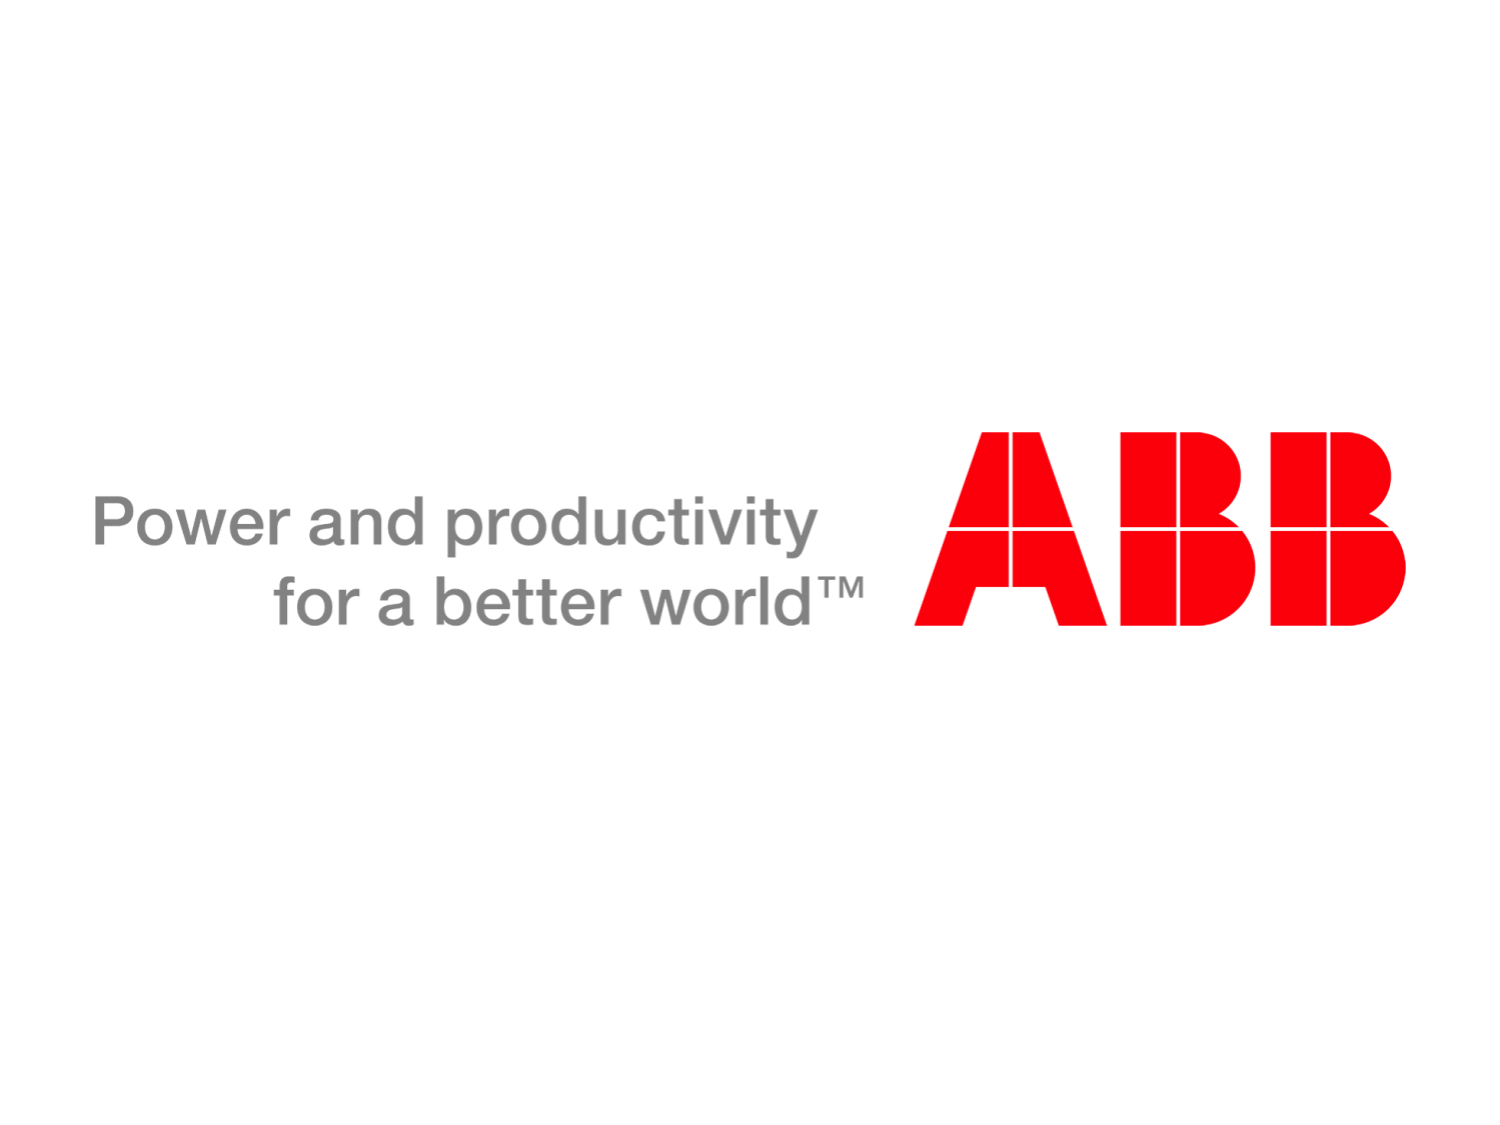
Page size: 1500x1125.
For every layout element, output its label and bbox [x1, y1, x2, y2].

picture [95, 432, 1406, 626]
